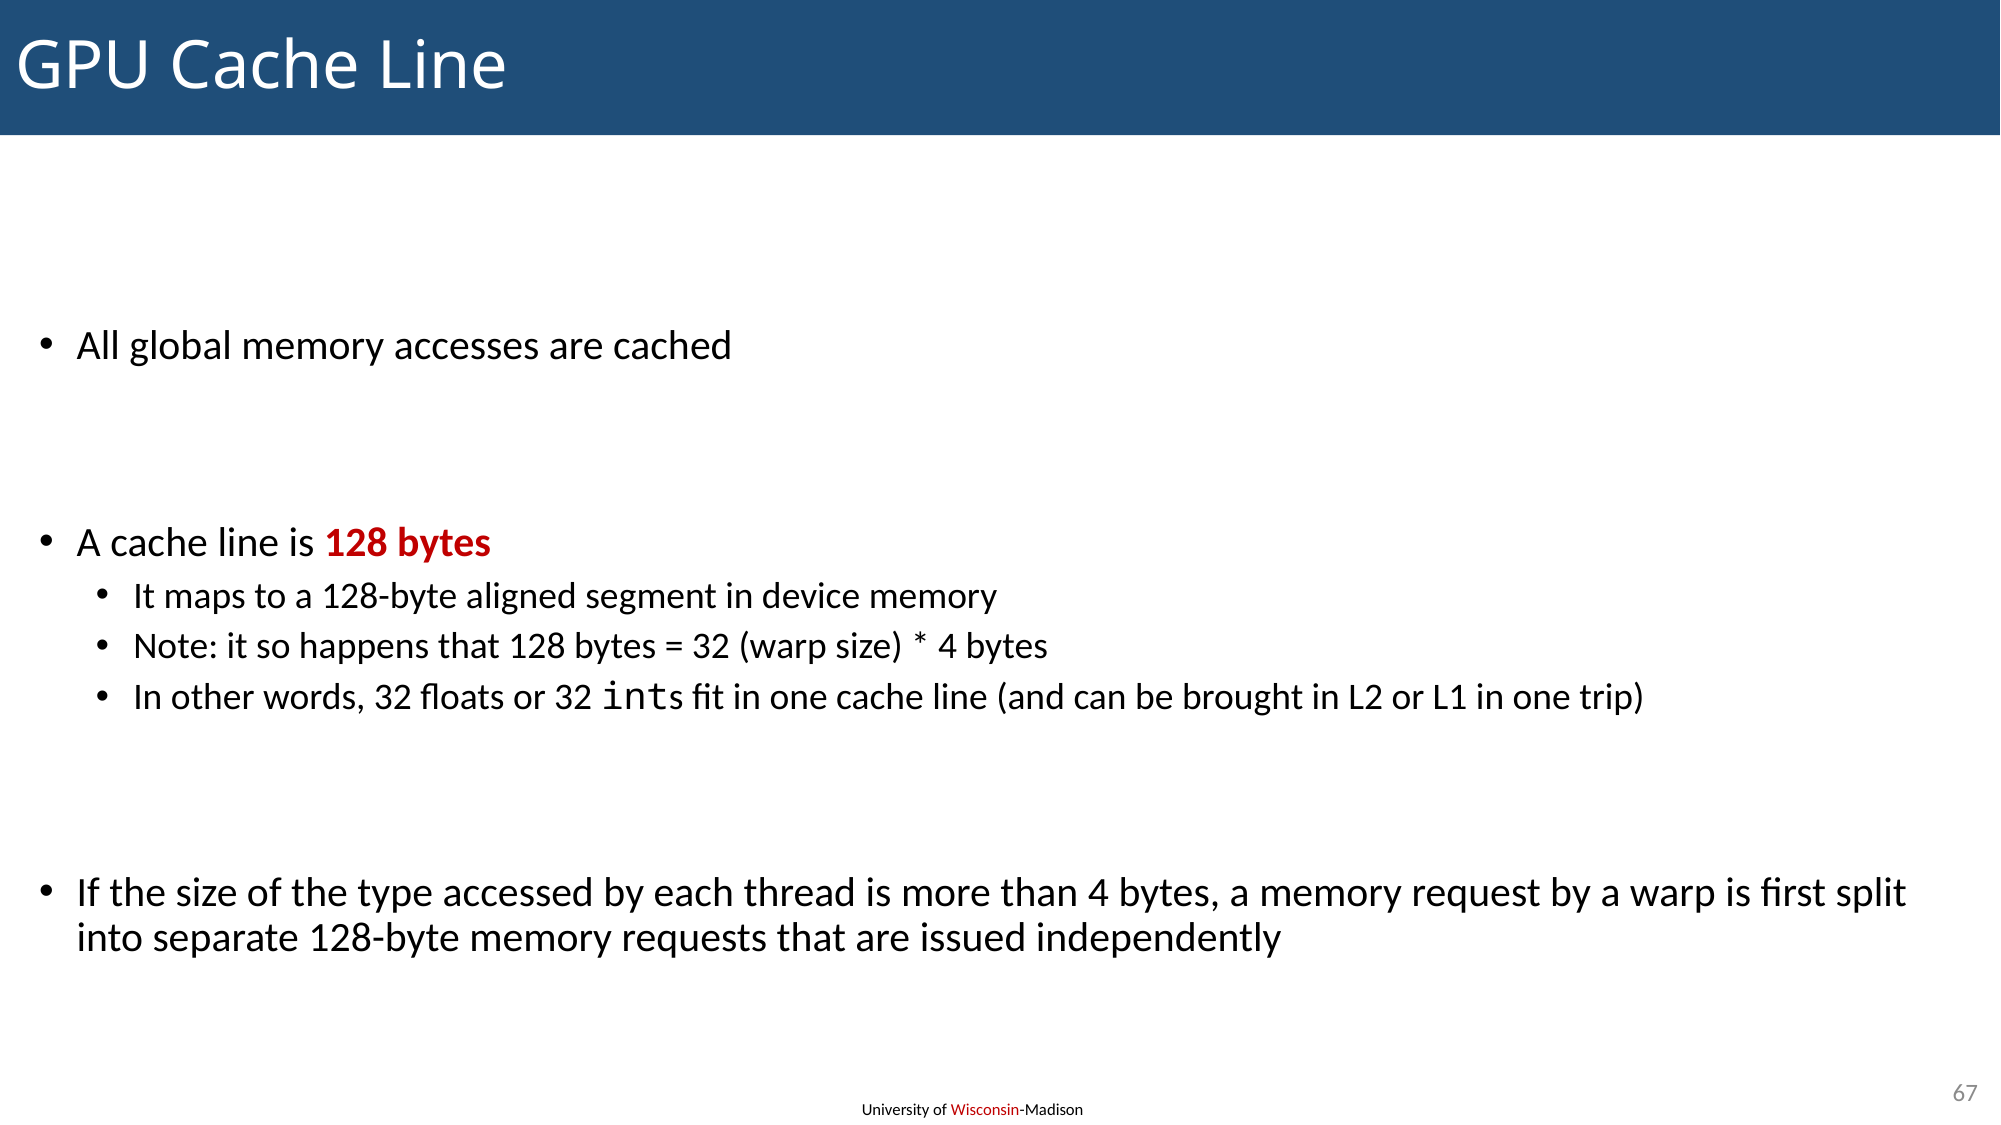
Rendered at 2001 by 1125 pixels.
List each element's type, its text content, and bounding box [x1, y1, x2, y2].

list All global memory accesses are cached A cache line is 128 bytes It maps to a 128-byte aligned segment in device memory Note: it so happens that 128 bytes = 32 (warp size) * 4 bytes In other words, 32 floats or 32 ints fit in one cache line (and can be brought in L2 or L1 in one trip) If the size of the type accessed by each thread is more than 4 bytes, a memory request by a warp is first split into separate 128-byte memory requests that are issued independently [24, 245, 1987, 1055]
slide_number 67 [1879, 1069, 1994, 1114]
title GPU Cache Line [0, 0, 2000, 136]
